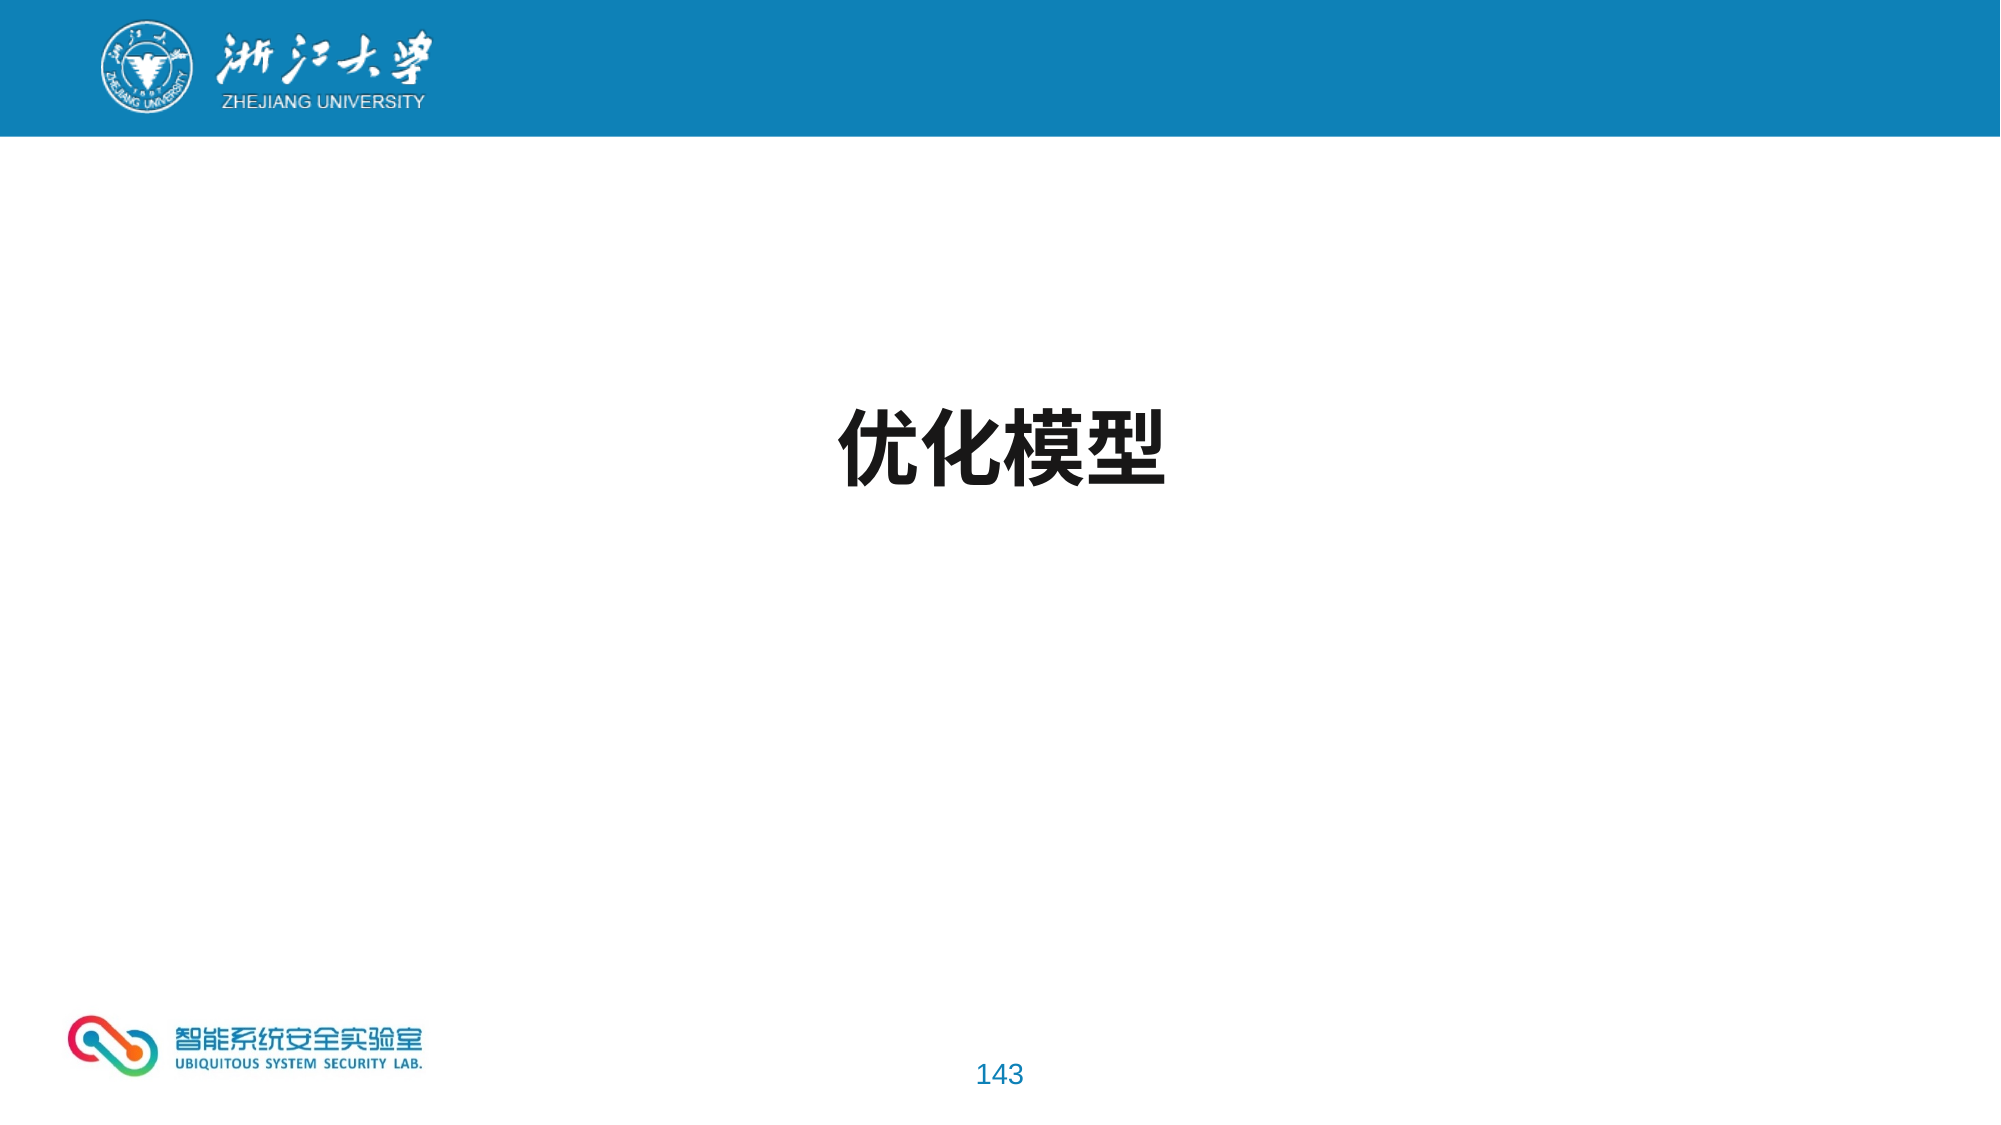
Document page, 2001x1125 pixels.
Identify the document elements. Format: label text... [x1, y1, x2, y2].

picture [391, 30, 432, 84]
text_box 优化模型 [186, 389, 1819, 504]
picture [338, 33, 377, 74]
picture [102, 21, 193, 114]
picture [216, 32, 274, 84]
picture [317, 95, 425, 108]
picture [281, 33, 307, 84]
picture [312, 40, 330, 66]
picture [368, 66, 380, 77]
picture [222, 95, 312, 108]
picture [50, 997, 447, 1093]
